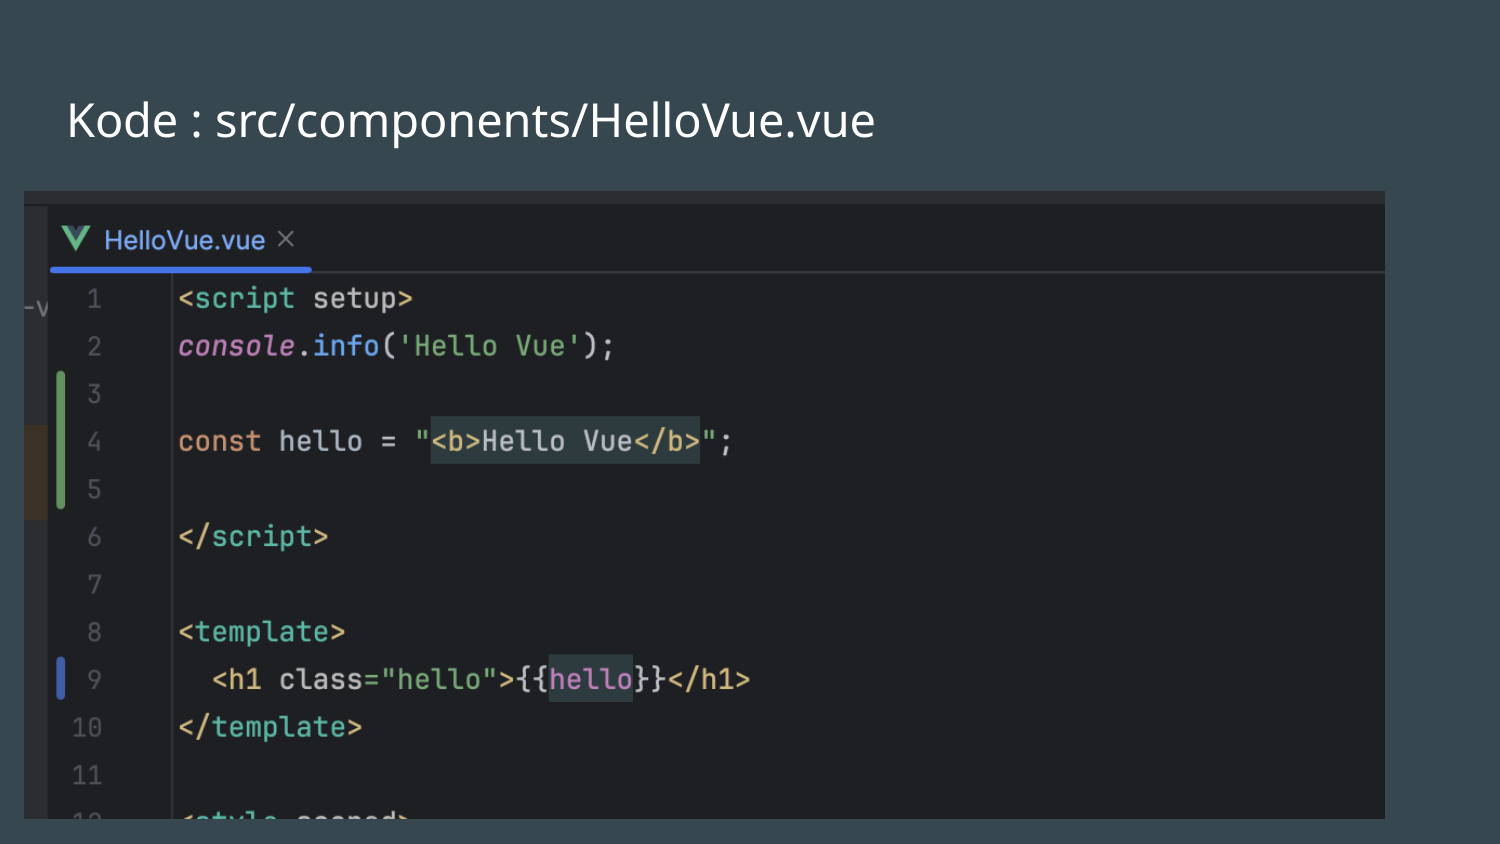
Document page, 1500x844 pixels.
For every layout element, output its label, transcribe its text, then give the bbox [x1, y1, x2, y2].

title Kode : src/components/HelloVue.vue [51, 72, 1449, 167]
picture [24, 191, 1385, 819]
